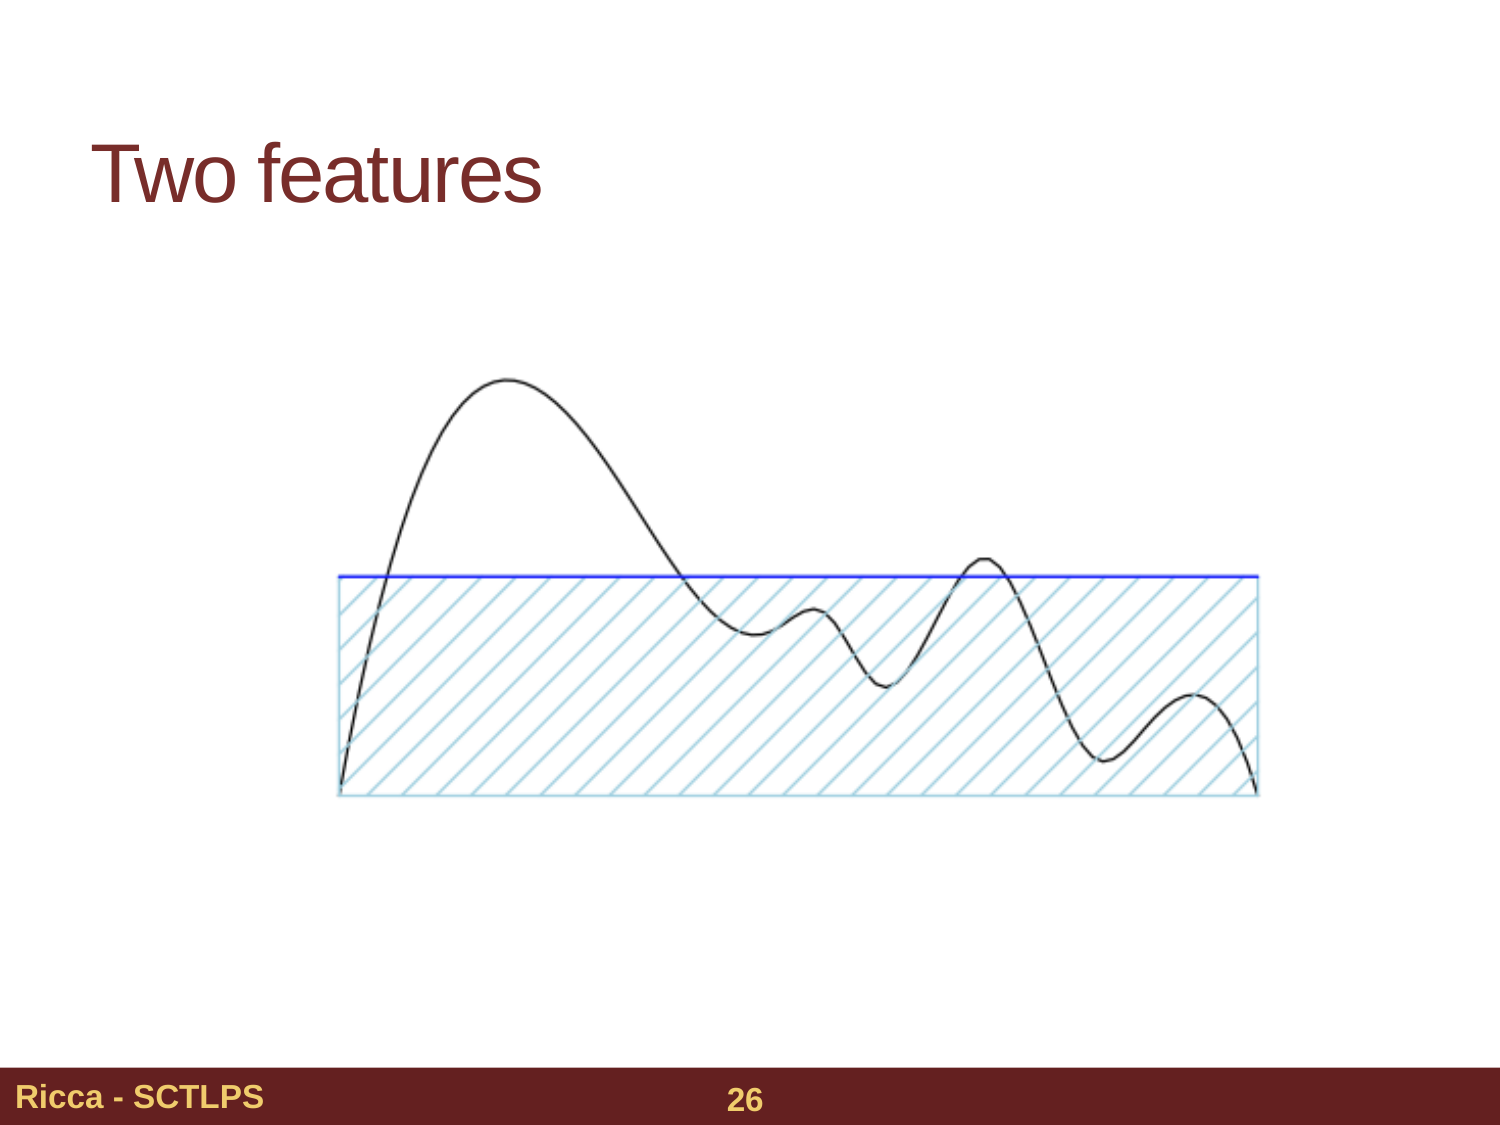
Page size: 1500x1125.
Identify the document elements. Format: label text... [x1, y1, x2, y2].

slide_number 26 [657, 1071, 833, 1125]
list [101, 262, 1399, 1063]
title Two features [75, 87, 1425, 250]
footer Ricca - SCTLPS [0, 1068, 525, 1123]
